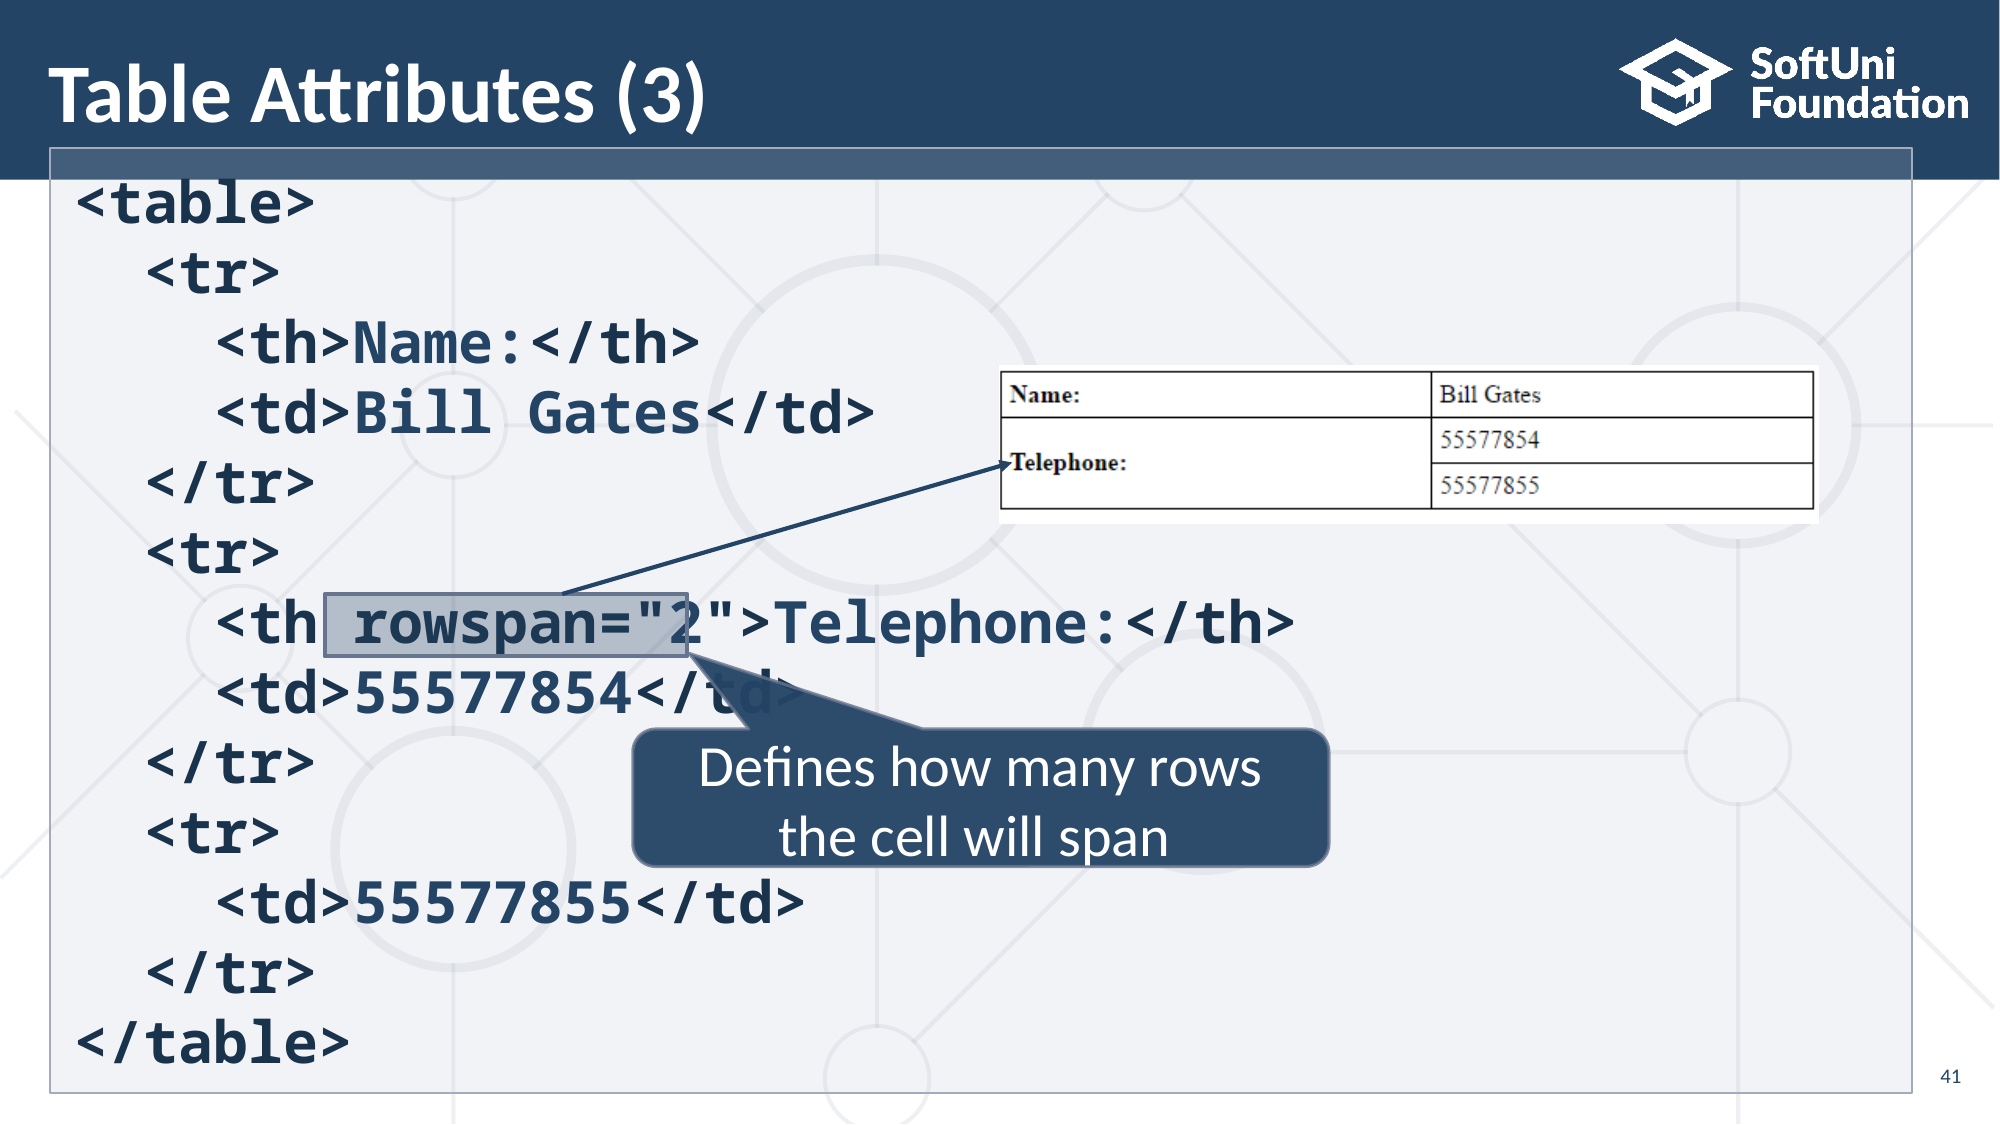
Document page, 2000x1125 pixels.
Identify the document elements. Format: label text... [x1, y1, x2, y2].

text_box [323, 592, 689, 658]
text_box Defines how many rows the cell will span [630, 651, 1332, 869]
title Table Attributes (3) [31, 16, 1591, 162]
picture [1618, 38, 1968, 126]
picture [999, 365, 1819, 524]
slide_number 41 [1896, 1049, 1968, 1101]
text_box <table> <tr> <th>Name:</th> <td>Bill Gates</td> </tr> <tr> <th rowspan="2">Telephone:</th> <td>55577854</td> </tr> <tr> <td>55577855</td> </tr> </table> [49, 147, 1913, 1094]
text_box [561, 462, 1013, 595]
